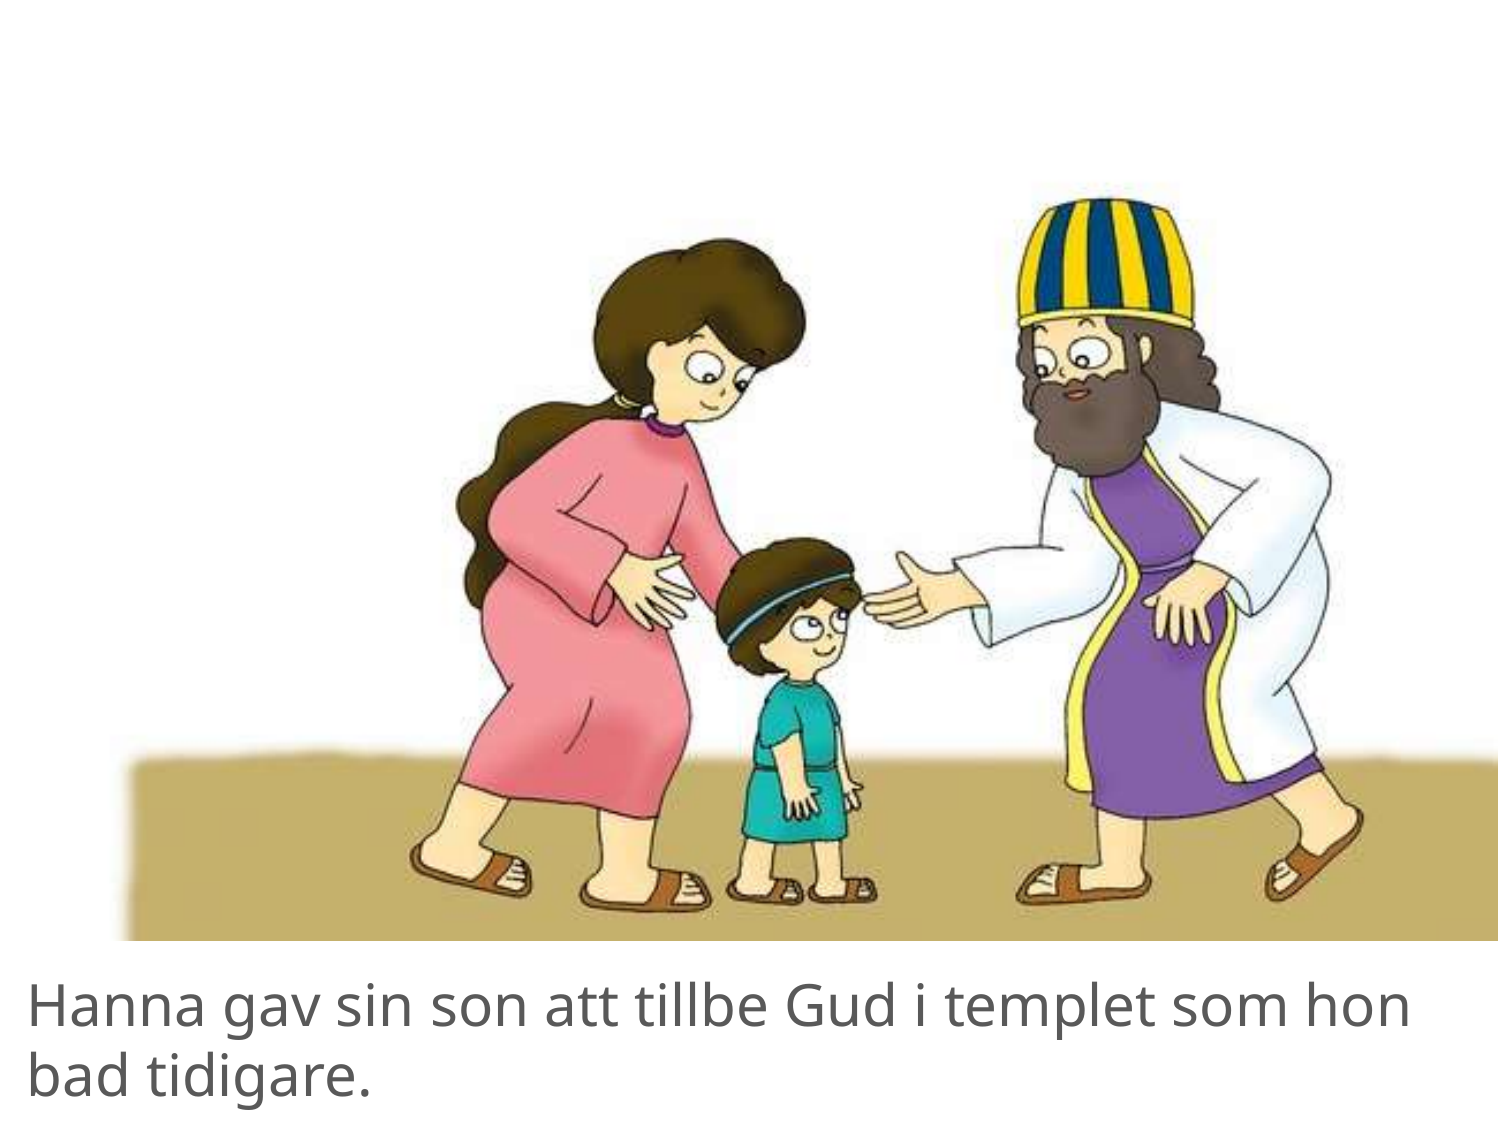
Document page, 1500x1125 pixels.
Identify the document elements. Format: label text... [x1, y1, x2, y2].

picture [0, 0, 1498, 941]
text_box Hanna gav sin son att tillbe Gud i templet som hon bad tidigare. [11, 961, 1498, 1116]
